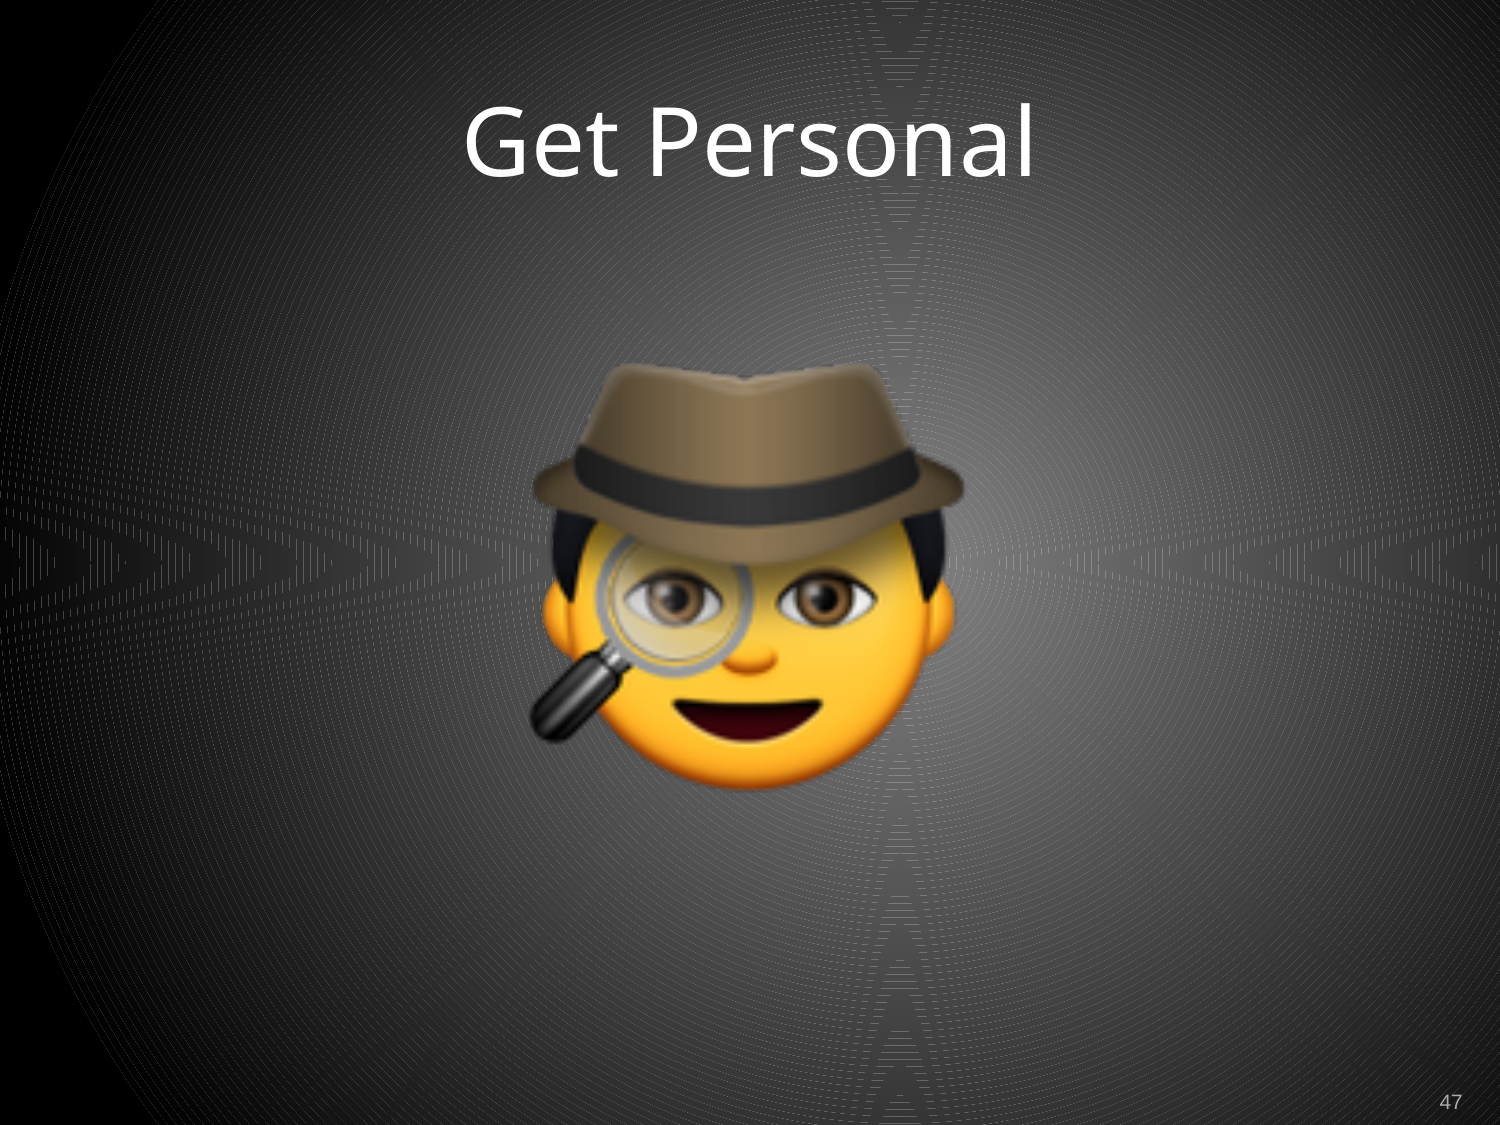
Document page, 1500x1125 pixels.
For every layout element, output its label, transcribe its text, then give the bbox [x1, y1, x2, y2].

title Get Personal [75, 44, 1425, 233]
slide_number 47 [1337, 1053, 1463, 1114]
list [527, 363, 972, 808]
